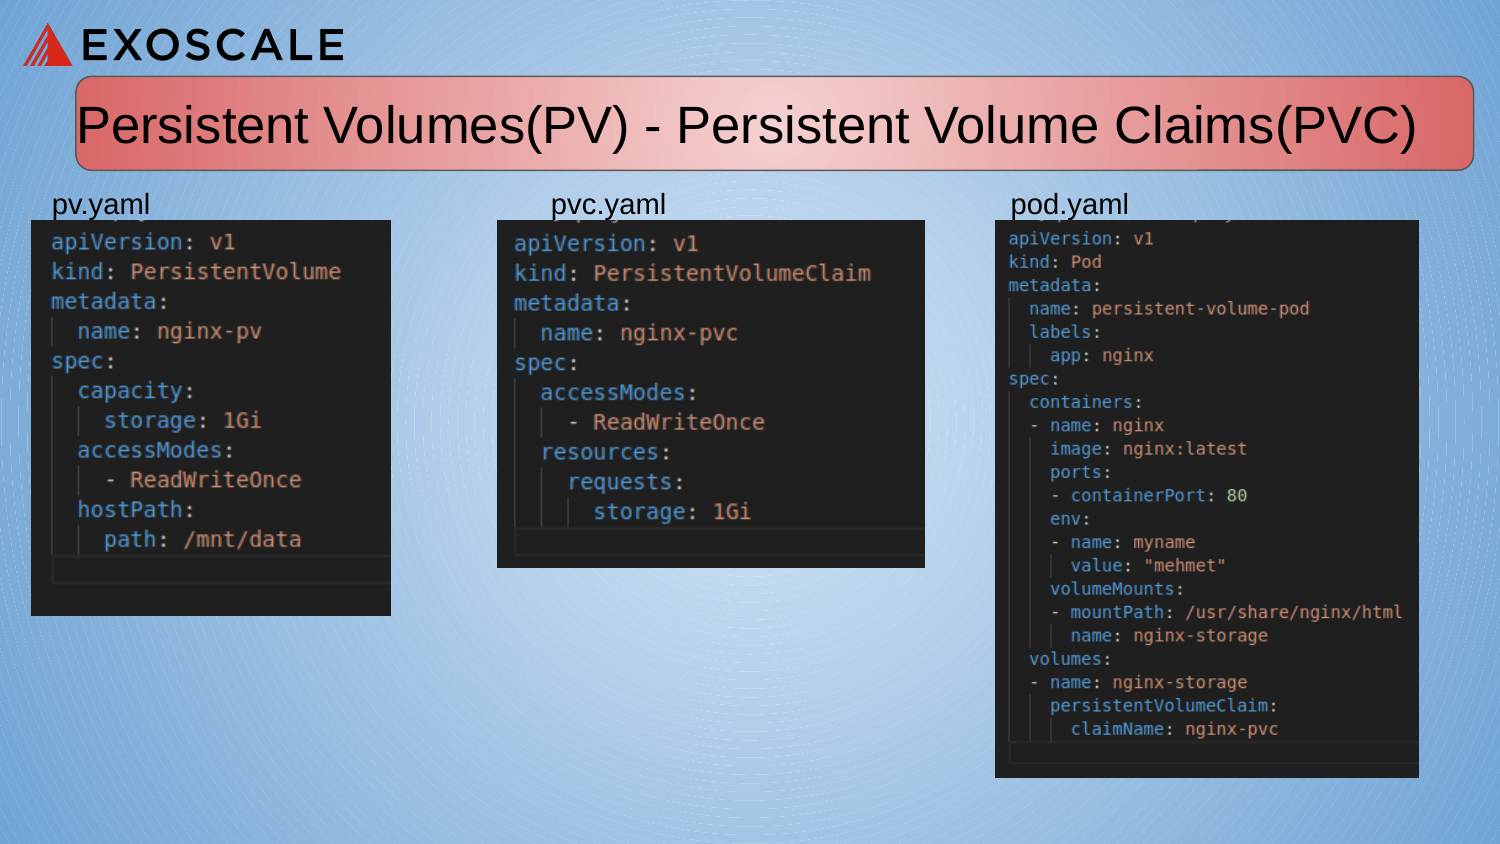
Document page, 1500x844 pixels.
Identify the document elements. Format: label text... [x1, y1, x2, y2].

text_box pvc.yaml [535, 170, 936, 236]
title Persistent Volumes(PV) - Persistent Volume Claims(PVC) [75, 76, 1474, 171]
text_box pod.yaml [995, 170, 1396, 219]
picture [12, 12, 354, 77]
text_box pv.yaml [37, 170, 437, 236]
picture [995, 220, 1419, 779]
picture [31, 220, 392, 616]
picture [497, 220, 925, 568]
